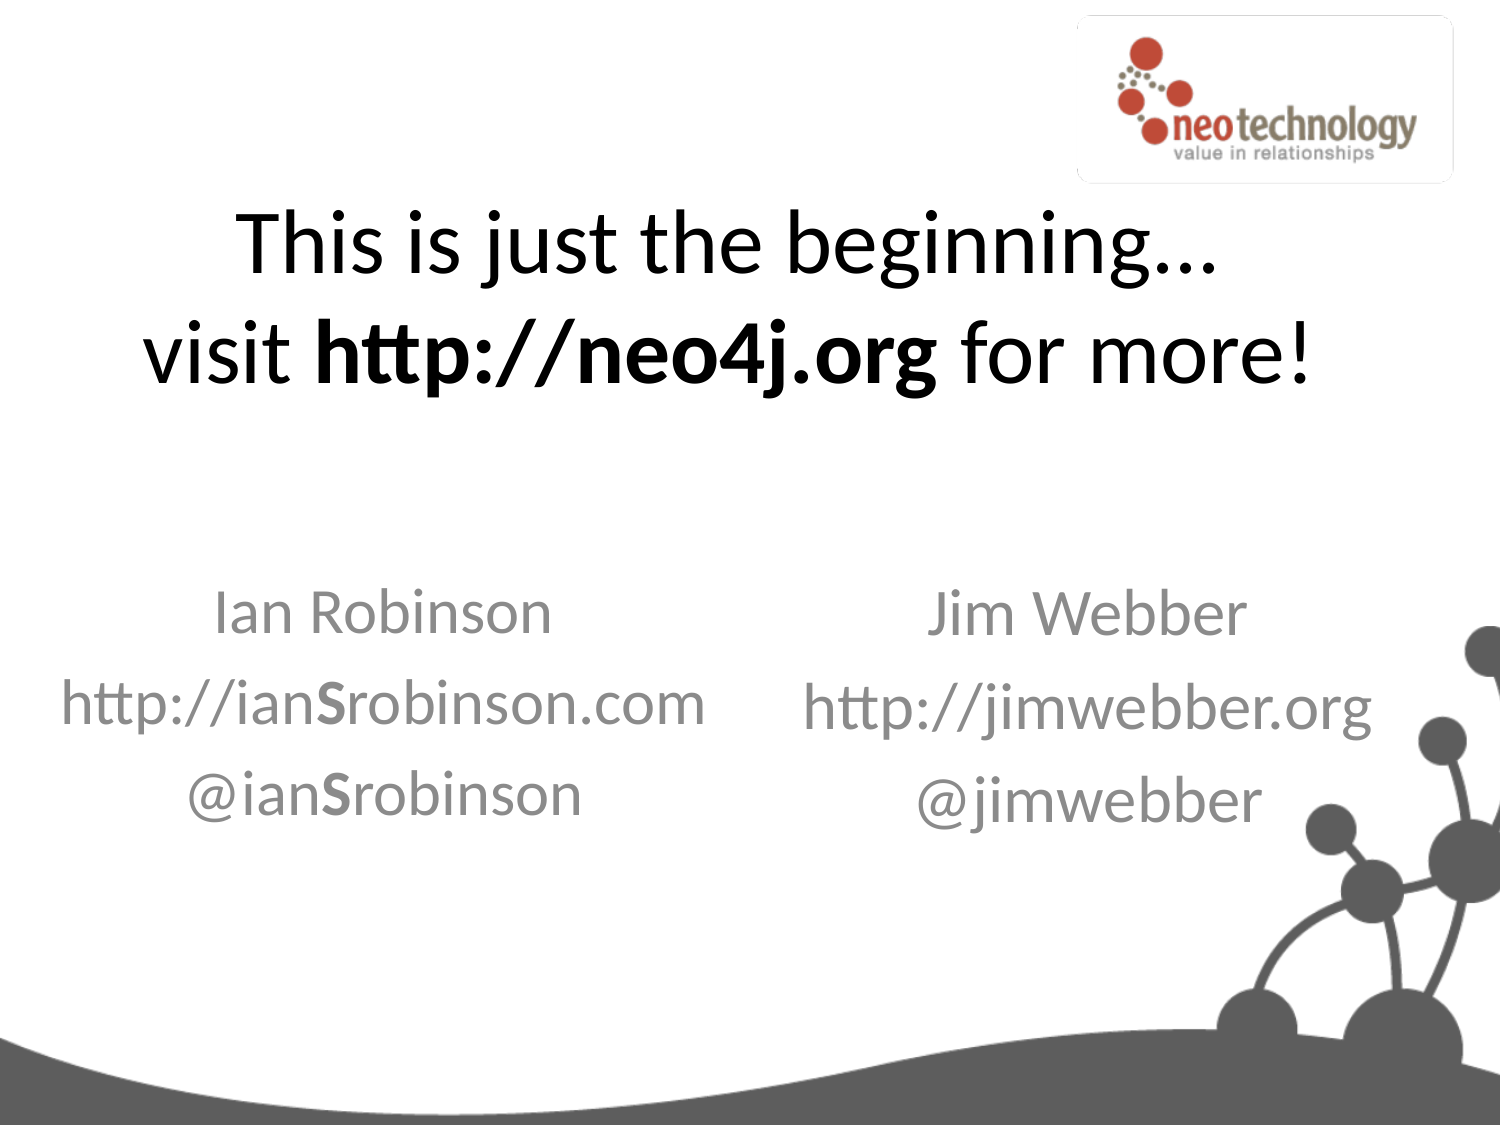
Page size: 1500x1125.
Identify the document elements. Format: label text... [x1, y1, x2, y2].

text_box Ian Robinson http://ianSrobinson.com @ianSrobinson [45, 561, 723, 849]
picture [1062, 0, 1482, 210]
text_box Jim Webber http://jimwebber.org @jimwebber [749, 561, 1427, 849]
title This is just the beginning... visit http://neo4j.org for more! [91, 150, 1367, 434]
